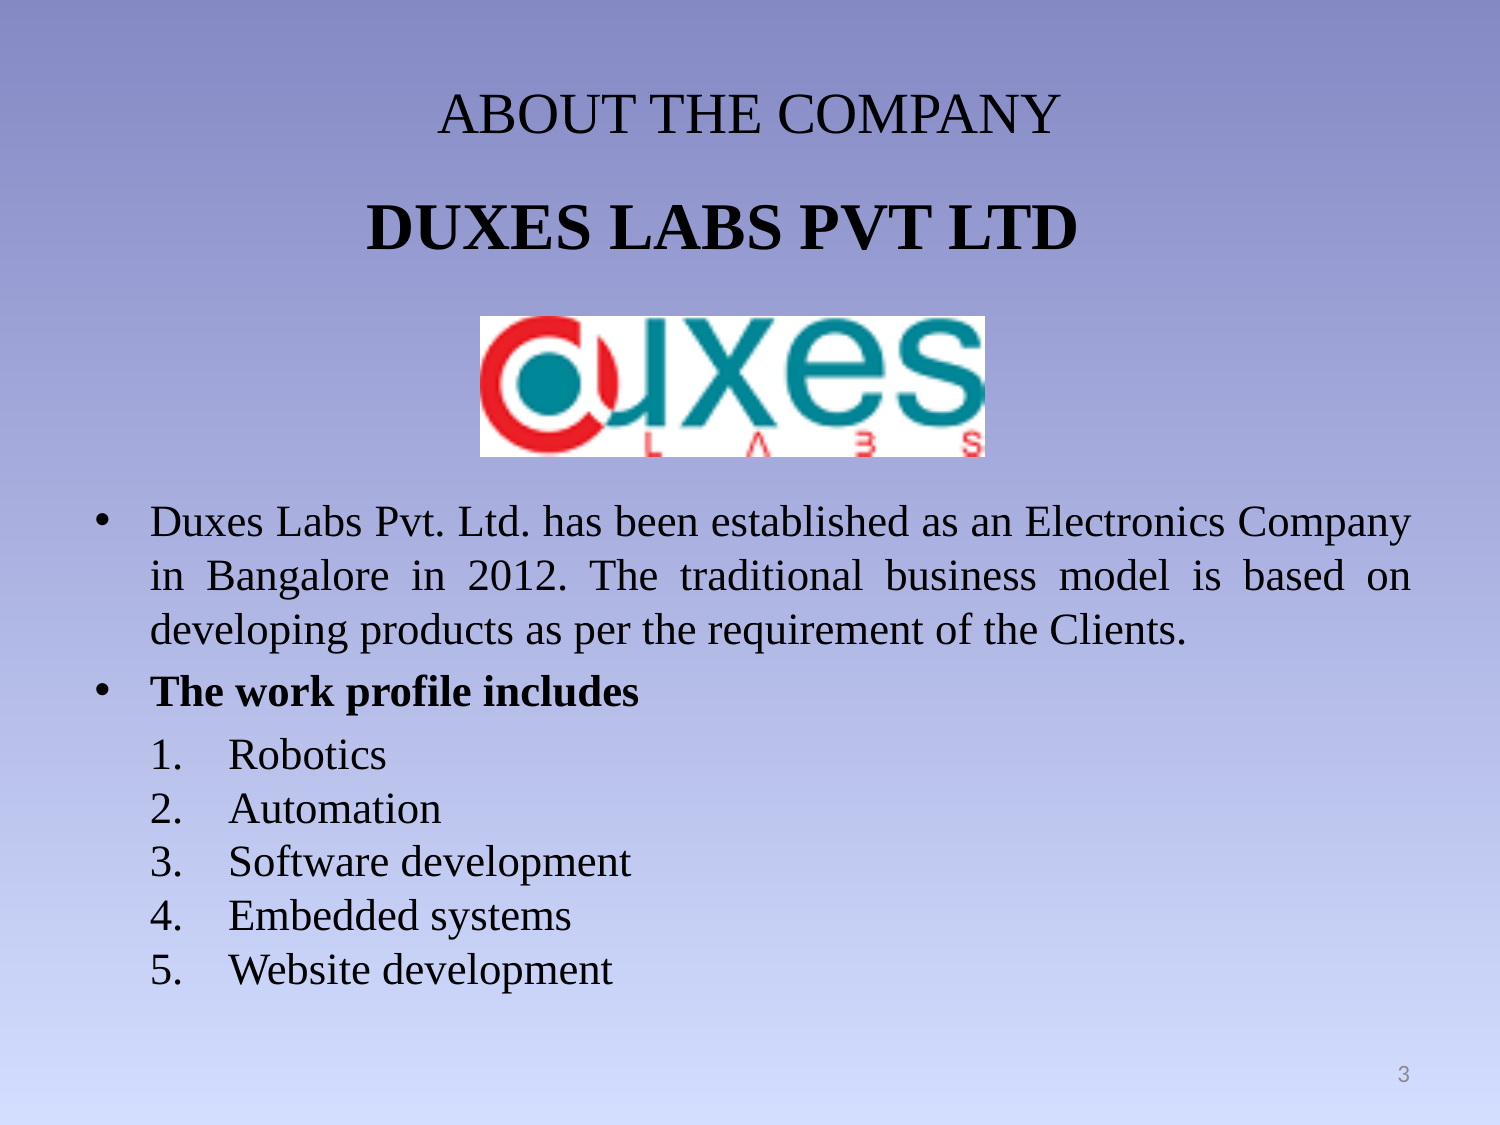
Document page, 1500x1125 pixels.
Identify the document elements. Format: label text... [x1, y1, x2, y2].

title ABOUT THE COMPANY [75, 45, 1425, 176]
slide_number 3 [1074, 1042, 1425, 1103]
list Duxes Labs Pvt. Ltd. has been established as an Electronics Company in Bangalore in 2012. The traditional business model is based on developing products as per the requirement of the Clients. The work profile includes 1. Robotics 2. Automation 3. Software development 4. Embedded systems 5. Website development [79, 140, 1430, 1005]
text_box DUXES LABS PVT LTD [351, 175, 1137, 271]
picture [480, 316, 985, 458]
